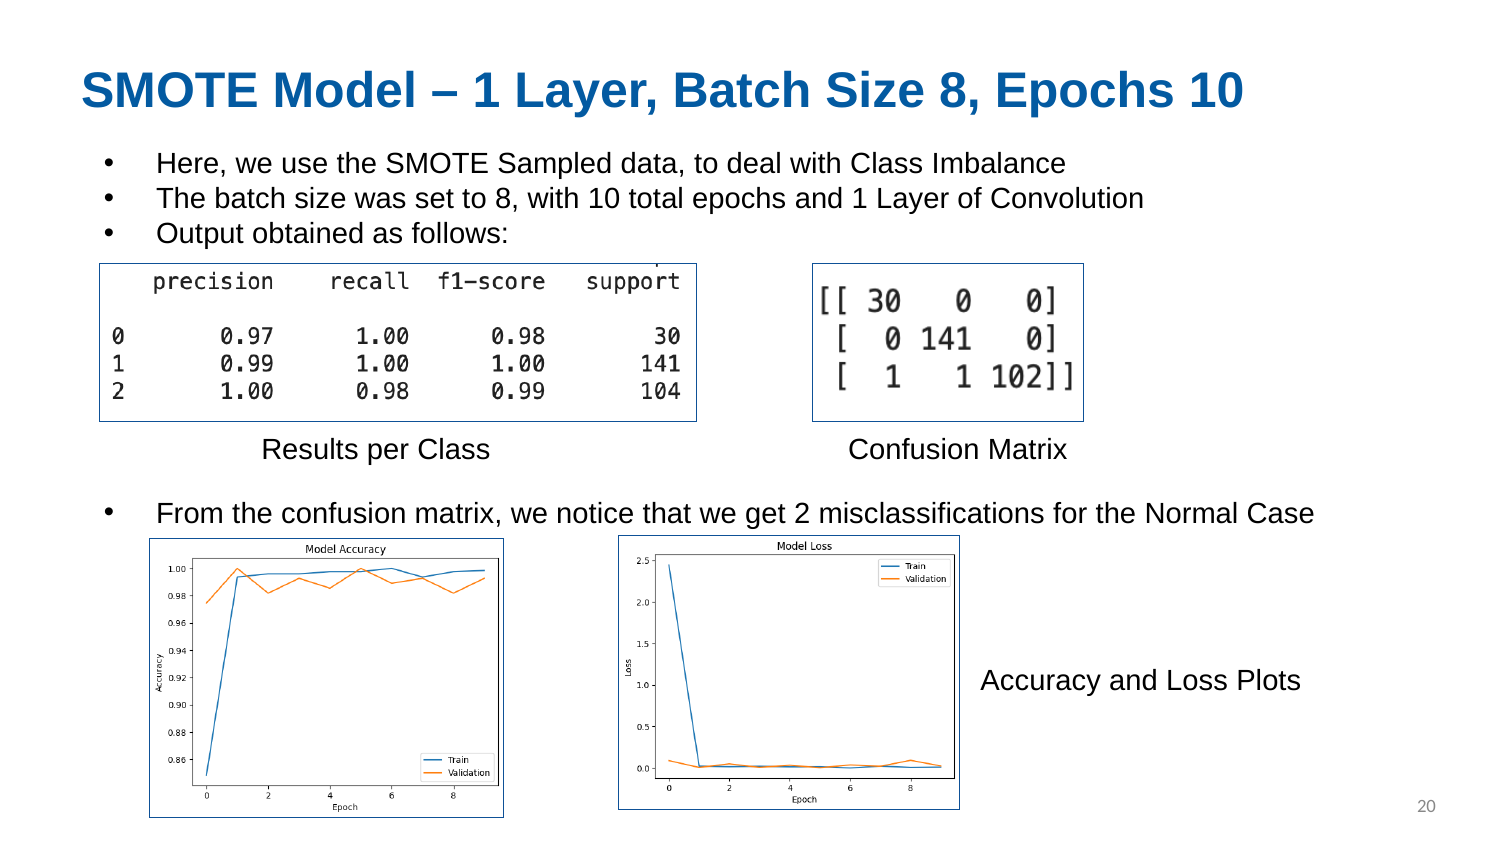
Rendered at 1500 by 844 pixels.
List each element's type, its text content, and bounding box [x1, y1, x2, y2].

text_box Confusion Matrix [833, 427, 1083, 473]
picture [812, 263, 1084, 422]
picture [618, 535, 961, 810]
title SMOTE Model – 1 Layer, Batch Size 8, Epochs 10 [69, 58, 1310, 125]
text_box Results per Class [246, 429, 506, 473]
list Here, we use the SMOTE Sampled data, to deal with Class Imbalance The batch size was set to 8, with 10 total epochs and 1 Layer of Convolution Output obtained as follows: From the confusion matrix, we notice that we get 2 misclassifications for the Normal Case [69, 139, 1436, 800]
picture [99, 263, 698, 422]
picture [149, 537, 504, 818]
text_box Accuracy and Loss Plots [965, 654, 1317, 704]
